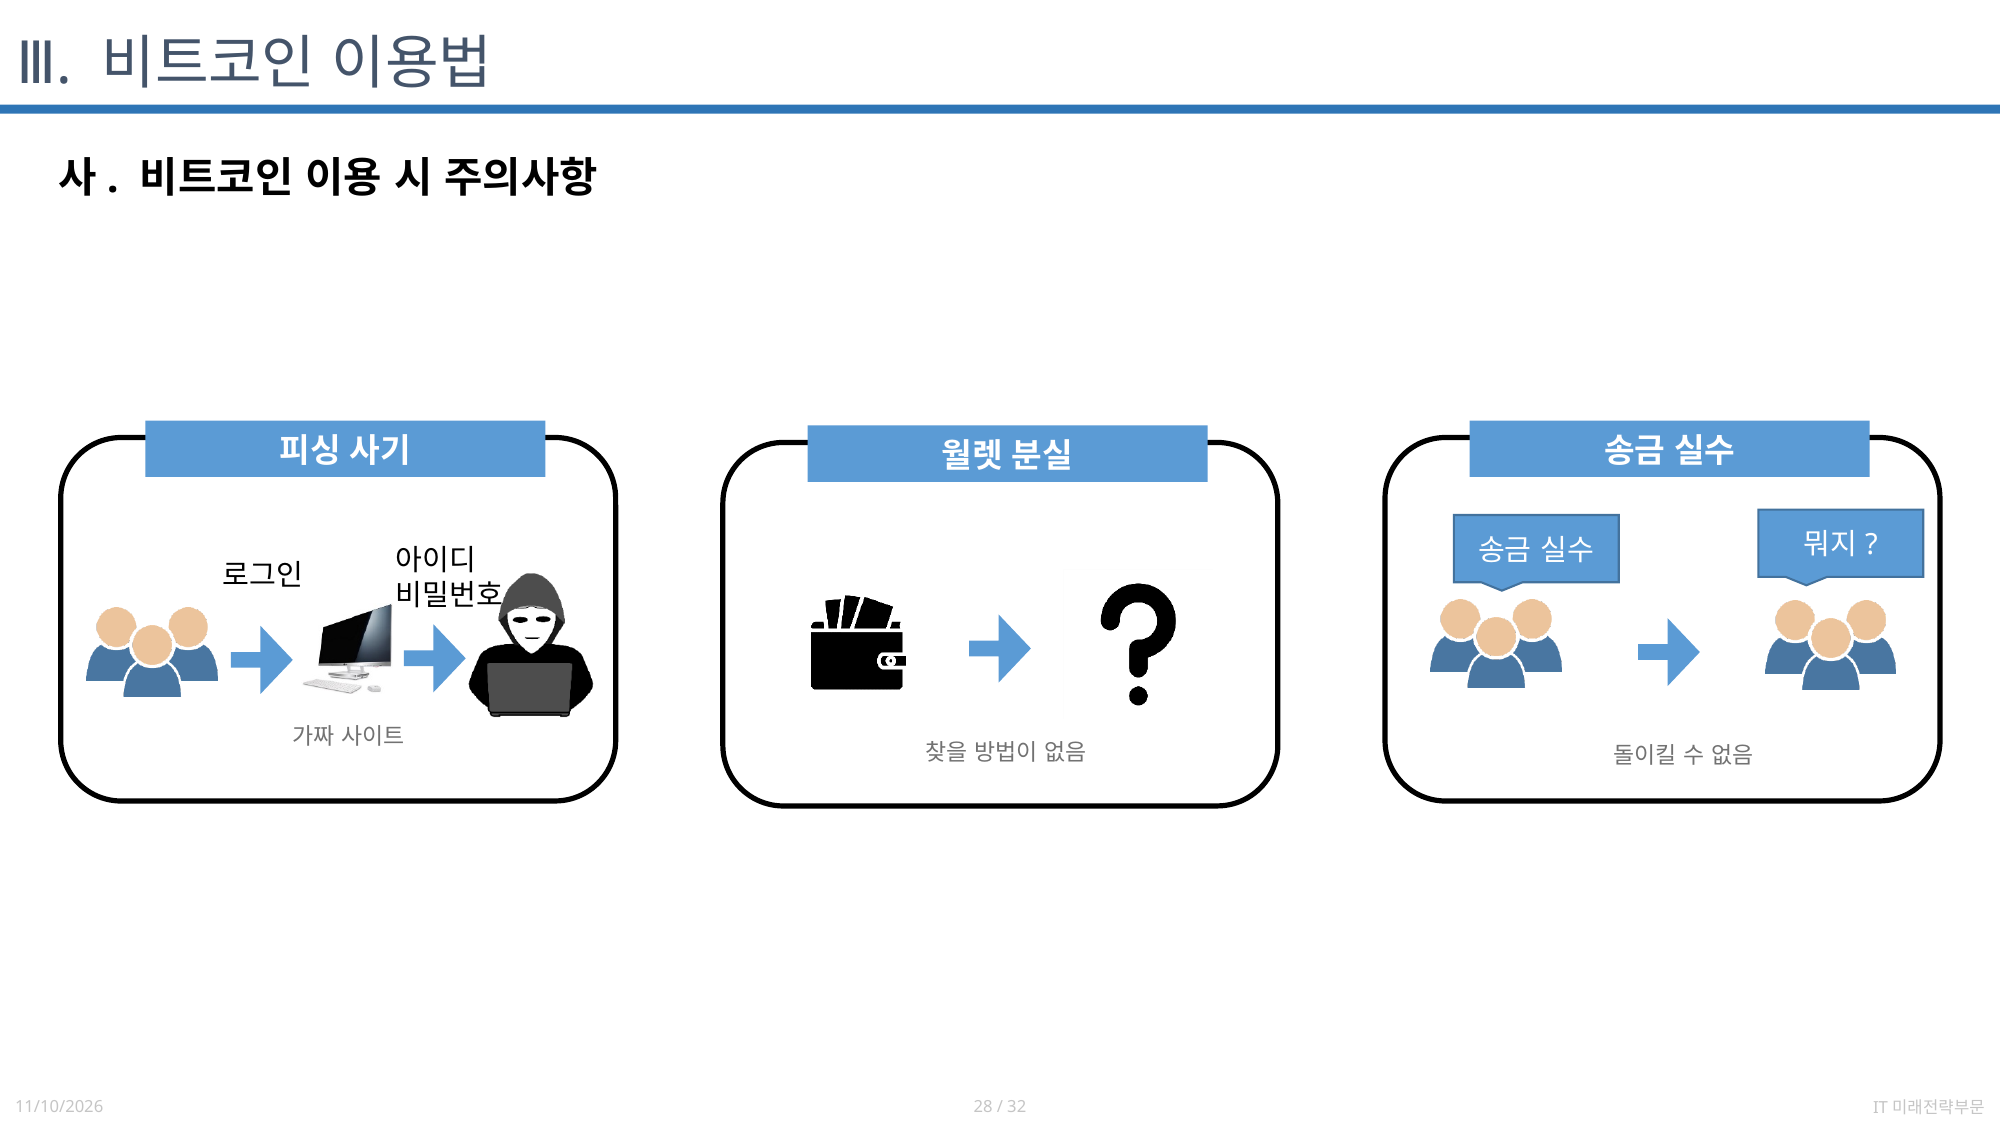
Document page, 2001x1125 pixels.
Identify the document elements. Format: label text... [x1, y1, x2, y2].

text_box 뭐지? [1757, 508, 1925, 587]
text_box 찾을 방법이 없음 [910, 730, 1113, 773]
text_box [968, 611, 1033, 686]
picture [1765, 600, 1896, 690]
picture [1063, 569, 1213, 719]
text_box [1383, 436, 1942, 803]
text_box 송금 실수 [1452, 513, 1620, 592]
text_box 로그인 [207, 548, 329, 599]
text_box 피싱 사기 [144, 419, 546, 478]
picture [301, 602, 393, 694]
text_box 송금 실수 [1469, 419, 1871, 478]
text_box 돌이킬 수 없음 [1598, 732, 1801, 775]
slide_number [0, 1088, 450, 1125]
text_box 사. 비트코인 이용 시 주의사항 [43, 143, 746, 209]
text_box 월렛 분실 [806, 424, 1209, 483]
slide_number 28 / 32 [774, 1088, 1225, 1125]
text_box [402, 621, 454, 695]
text_box 가짜 사이트 [277, 714, 430, 757]
title Ⅲ. 비트코인 이용법 [1, 25, 527, 103]
picture [86, 607, 218, 697]
picture [454, 565, 599, 733]
text_box [1636, 615, 1702, 689]
footer IT미래전략부문 [1325, 1088, 2000, 1125]
text_box [59, 436, 617, 803]
picture [802, 589, 911, 699]
text_box [229, 623, 295, 697]
picture [1430, 599, 1562, 689]
text_box [721, 441, 1279, 808]
text_box 아이디 비밀번호 [380, 533, 546, 619]
